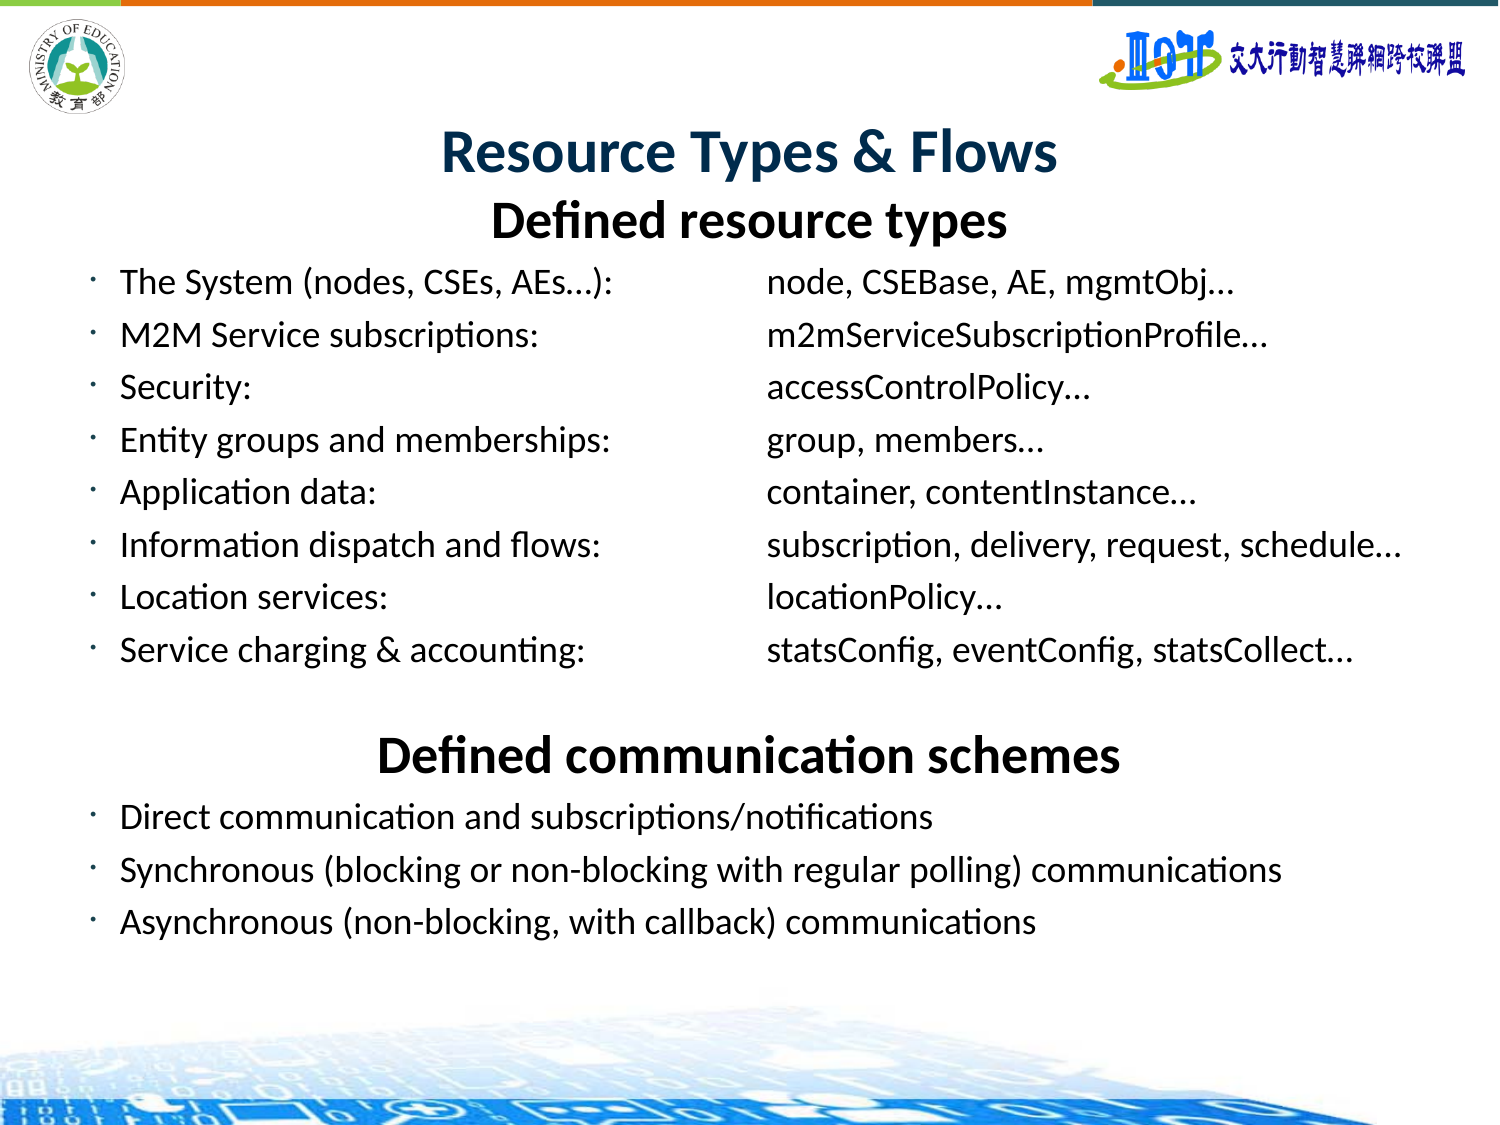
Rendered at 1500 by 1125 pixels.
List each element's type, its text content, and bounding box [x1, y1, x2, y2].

title Resource Types & Flows [75, 101, 1425, 268]
picture [1099, 30, 1465, 90]
picture [0, 987, 1377, 1125]
list Defined resource types The System (nodes, CSEs, AEs…): node, CSEBase, AE, mgmtObj… M2M Service subscriptions: m2mServiceSubscriptionProfile… Security: accessControlPolicy… Entity groups and memberships: group, members… Application data: container, contentInstance… Information dispatch and flows: subscription, delivery, request, schedule… Location services: locationPolicy… Service charging & accounting: statsConfig, eventConfig, statsCollect… Defined communication schemes Direct communication and subscriptions/notifications Synchronous (blocking or non-blocking with regular polling) communications Asynchronous (non-blocking, with callback) communications [75, 268, 1425, 920]
picture [29, 19, 125, 114]
